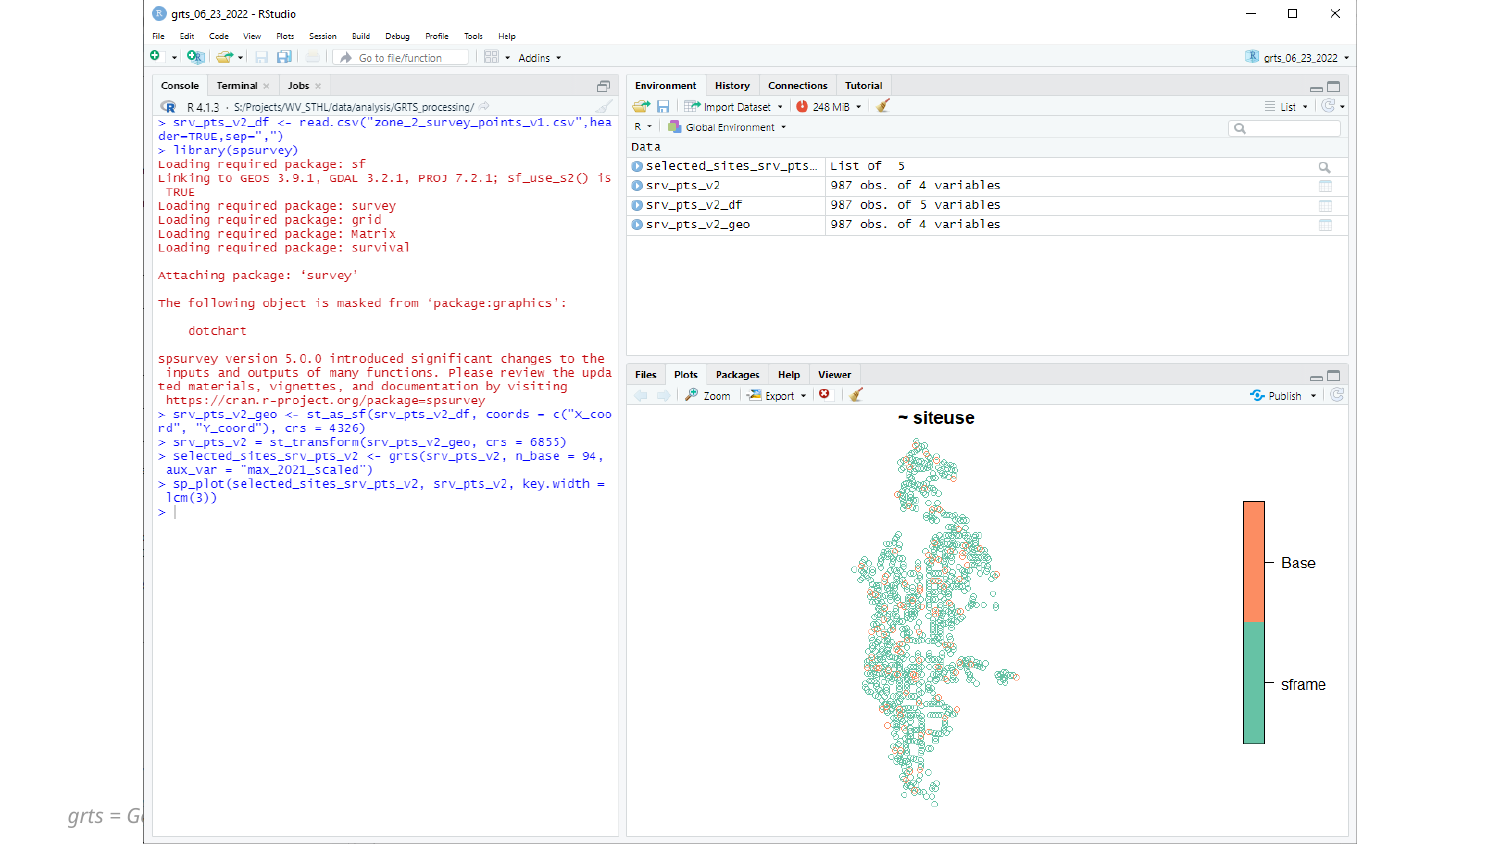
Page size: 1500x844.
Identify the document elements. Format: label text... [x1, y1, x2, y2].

picture [143, 0, 1357, 844]
text_box grts = Generalized Random Tessellation Stratified [52, 790, 138, 841]
